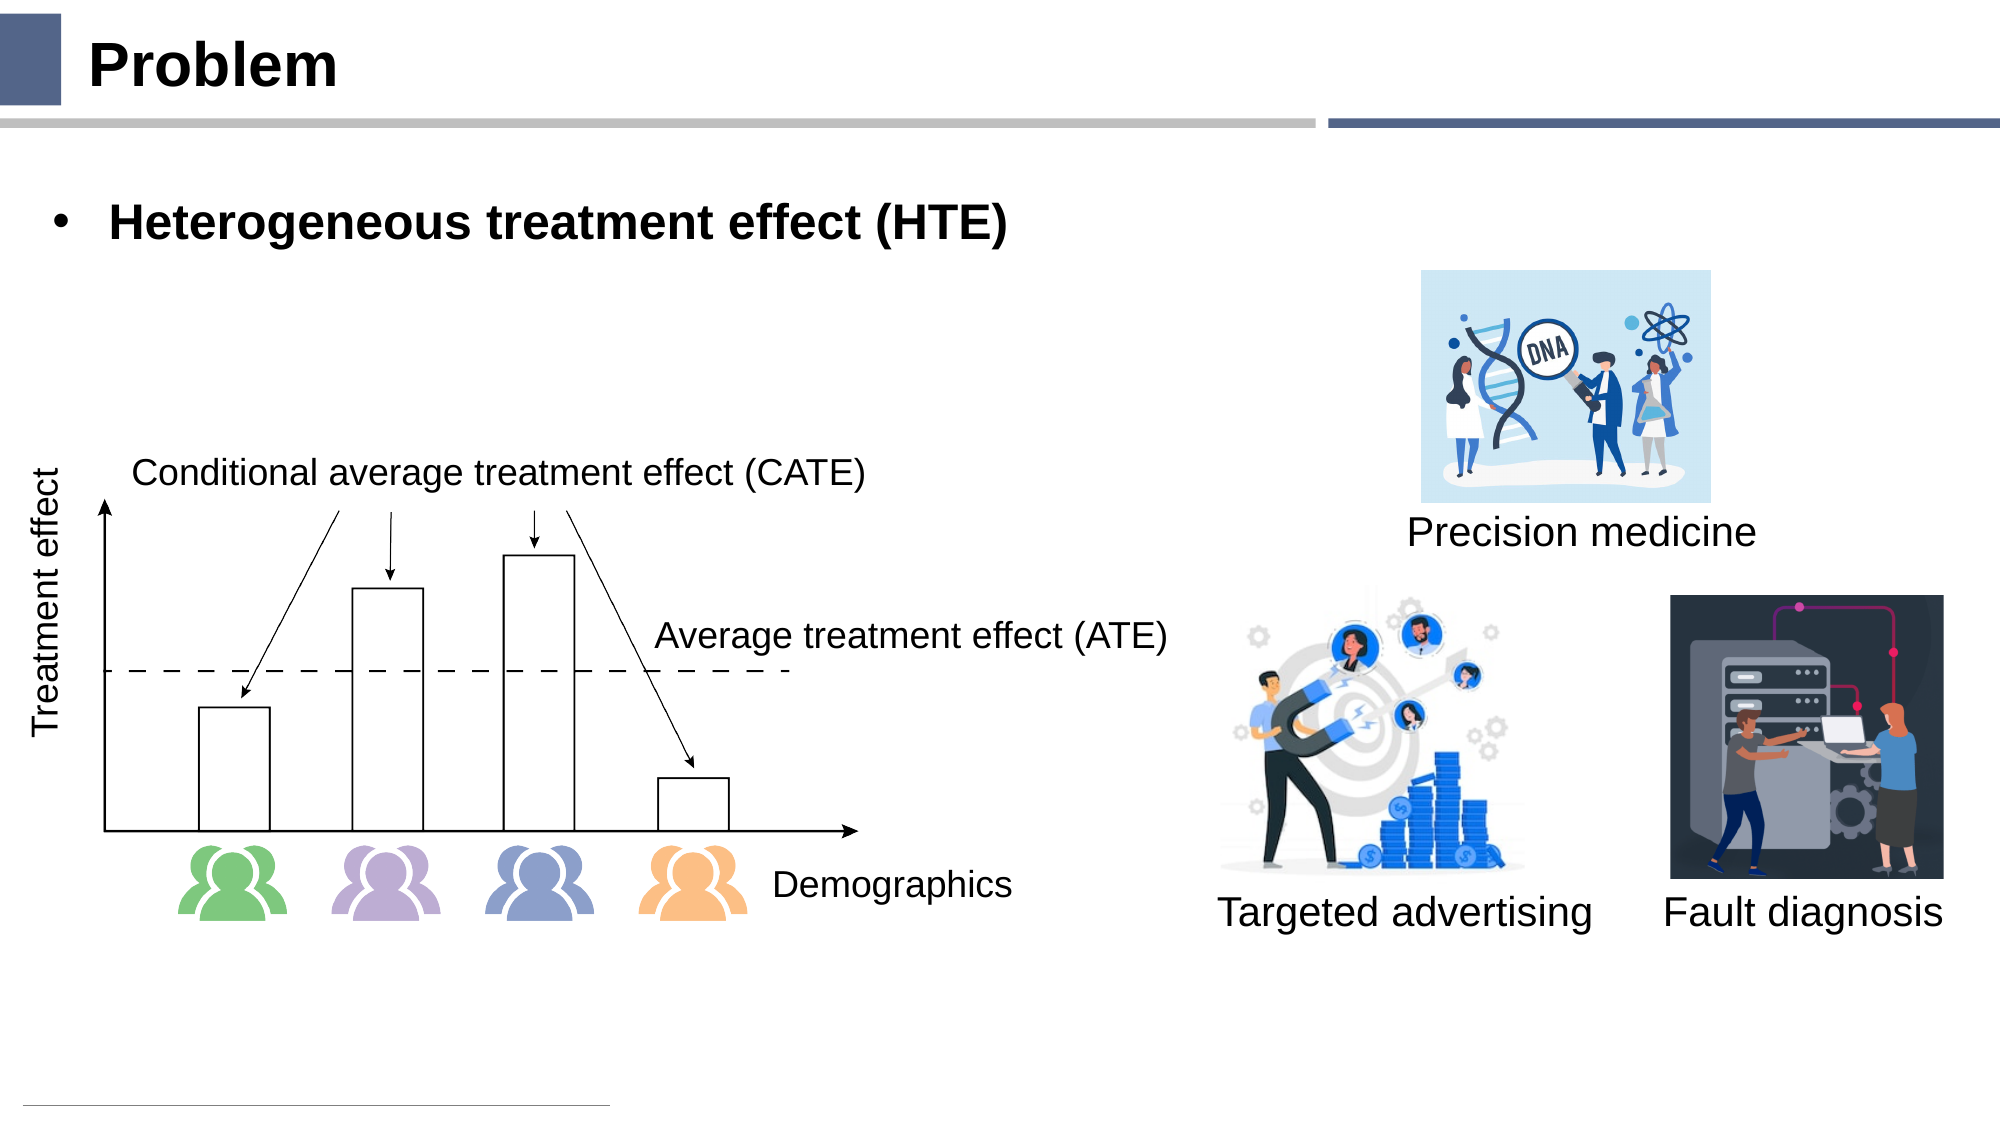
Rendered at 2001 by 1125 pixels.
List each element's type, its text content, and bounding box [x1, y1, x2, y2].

title Problem [73, 5, 1926, 127]
text_box Conditional average treatment effect (CATE) [116, 440, 907, 510]
picture [1670, 595, 1944, 879]
text_box Fault diagnosis [1647, 876, 1978, 947]
text_box Targeted advertising [1201, 876, 1626, 947]
text_box Precision medicine [1391, 497, 1791, 567]
text_box Heterogeneous treatment effect (HTE) [37, 182, 1043, 274]
picture [1421, 270, 1711, 503]
text_box Treatment effect [12, 443, 82, 754]
text_box Demographics [863, 852, 1057, 922]
picture [1220, 585, 1525, 887]
text_box Average treatment effect (ATE) [863, 603, 1211, 673]
picture [97, 498, 859, 921]
